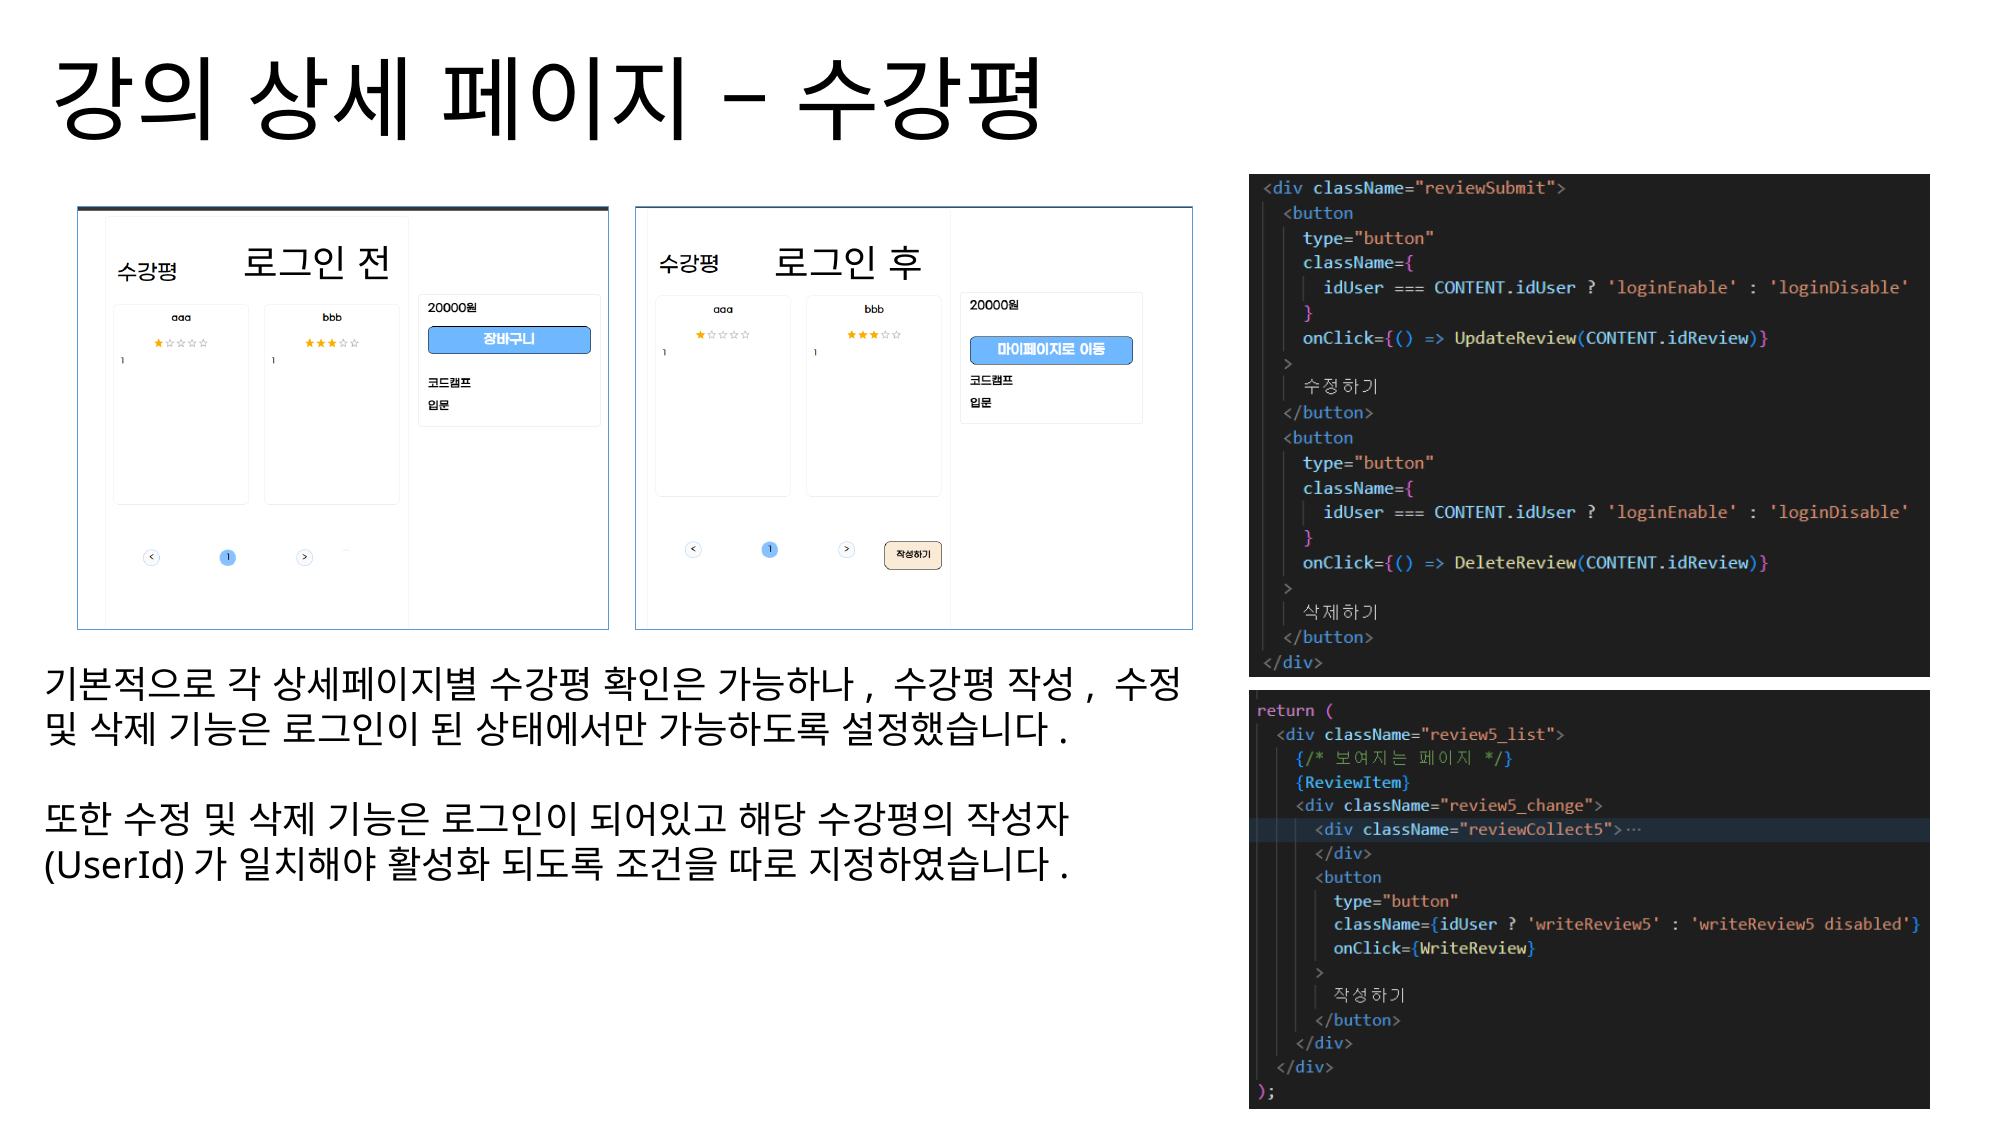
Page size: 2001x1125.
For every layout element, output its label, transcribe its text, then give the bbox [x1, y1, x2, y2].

picture [77, 206, 609, 630]
picture [1249, 174, 1930, 677]
title 강의 상세 페이지 – 수강평 [36, 24, 1682, 183]
text_box 기본적으로 각 상세페이지별 수강평 확인은 가능하나, 수강평 작성, 수정 및 삭제 기능은 로그인이 된 상태에서만 가능하도록 설정했습니다. 또한 수정 및 삭제 기능은 로그인이 되어있고 해당 수강평의 작성자(UserId)가 일치해야 활성화 되도록 조건을 따로 지정하였습니다. [29, 653, 1207, 894]
picture [1249, 690, 1930, 1109]
picture [635, 206, 1193, 630]
